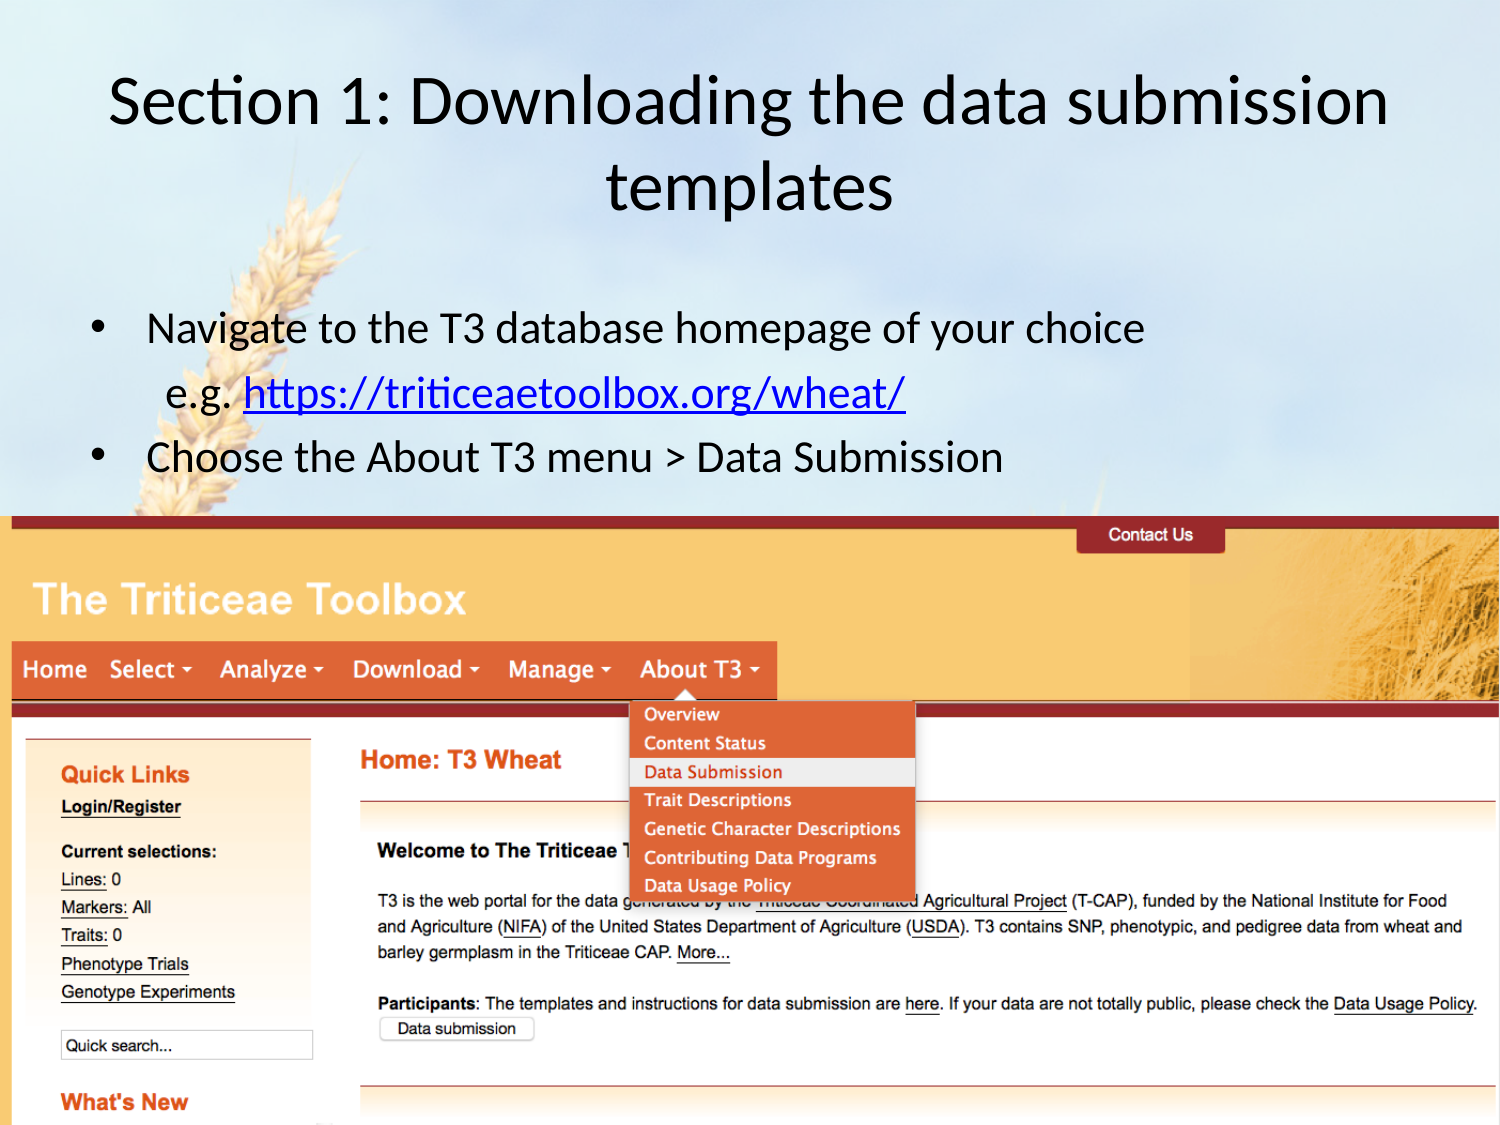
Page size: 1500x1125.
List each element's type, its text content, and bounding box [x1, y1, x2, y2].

title Section 1: Downloading the data submission templates [75, 45, 1425, 233]
picture [0, 516, 1500, 1125]
list Navigate to the T3 database homepage of your choice e.g. https://triticeaetoolbox.org/wheat/ Choose the About T3 menu > Data Submission [75, 290, 1425, 394]
